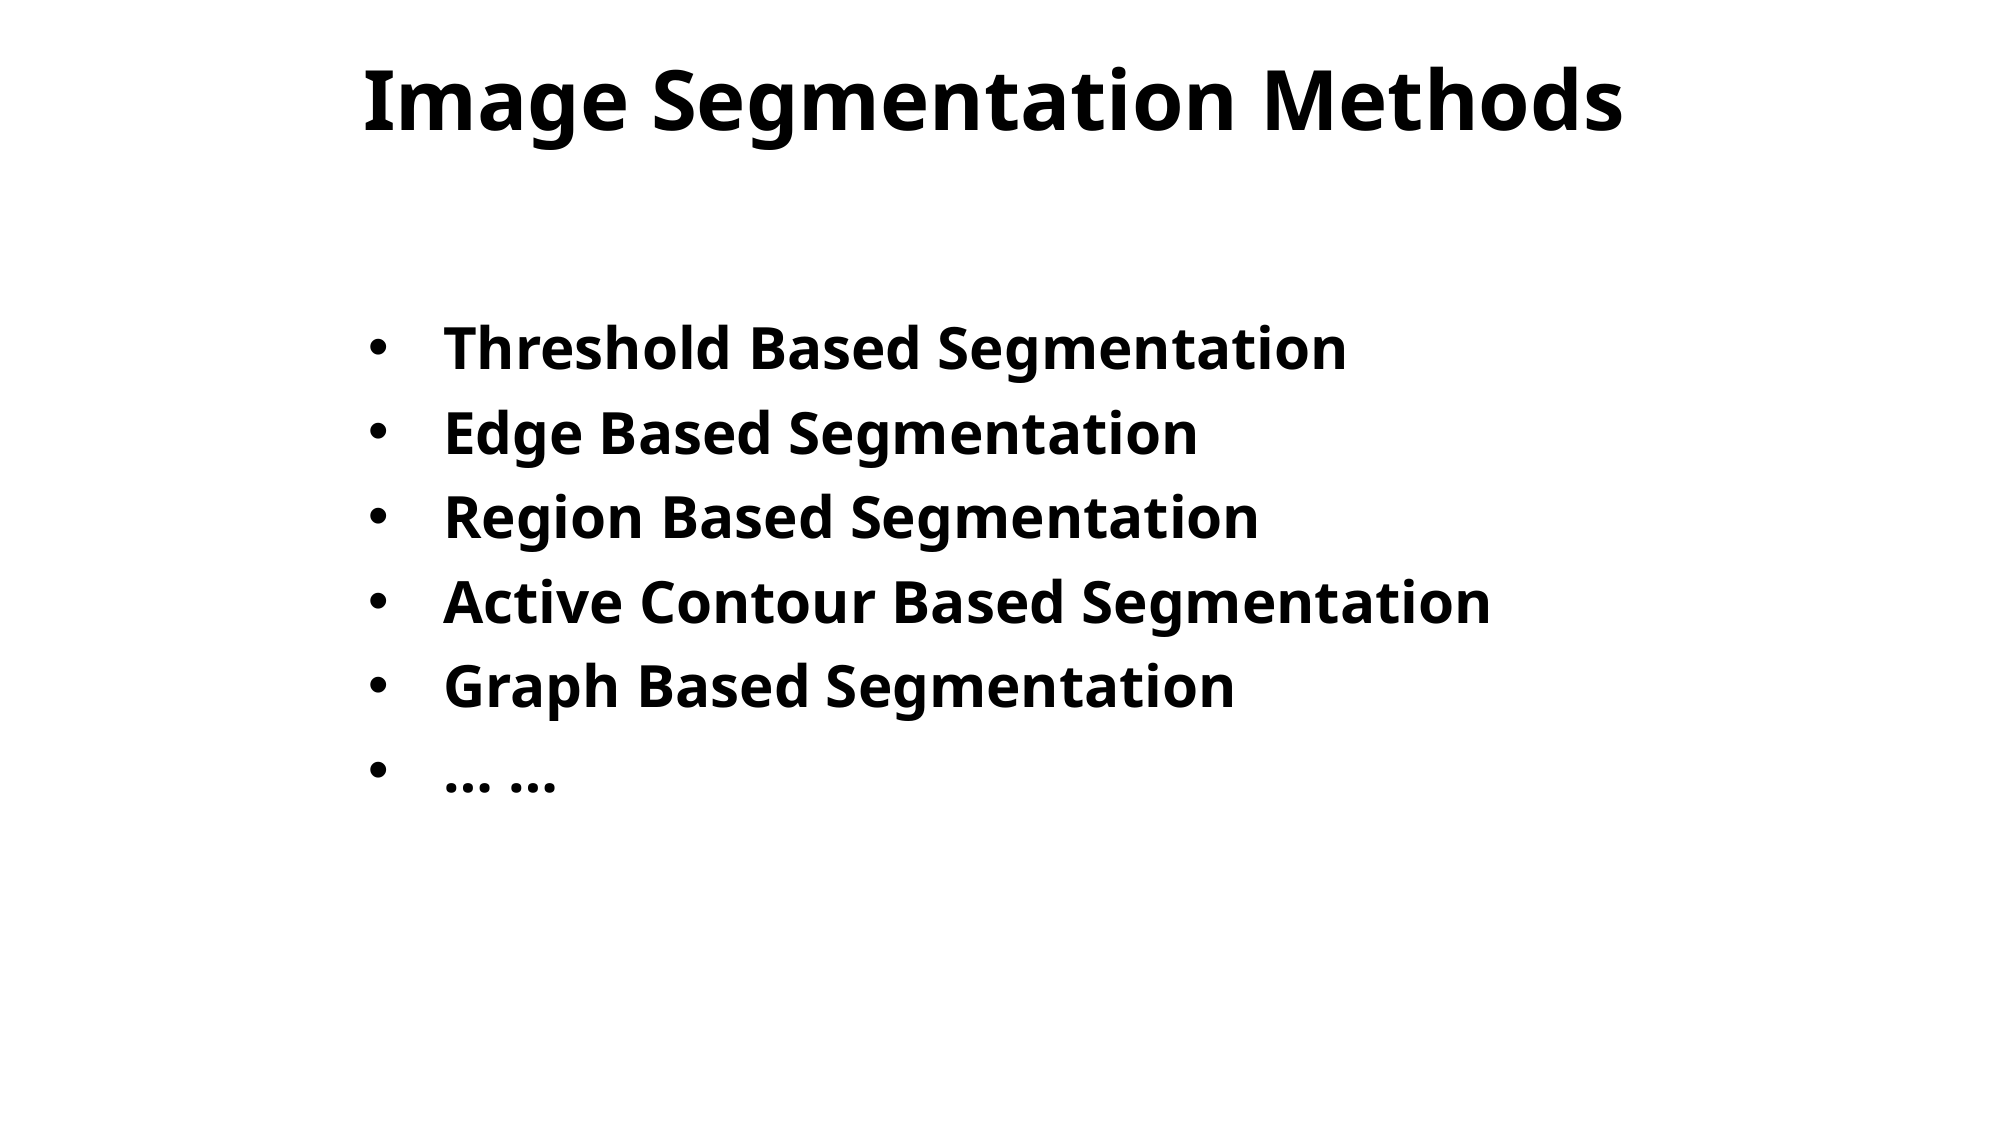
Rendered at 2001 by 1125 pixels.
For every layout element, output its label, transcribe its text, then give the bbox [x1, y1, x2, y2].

text_box Threshold Based Segmentation Edge Based Segmentation Region Based Segmentation Active Contour Based Segmentation Graph Based Segmentation … … [353, 303, 1739, 959]
text_box Image Segmentation Methods [210, 39, 1778, 155]
